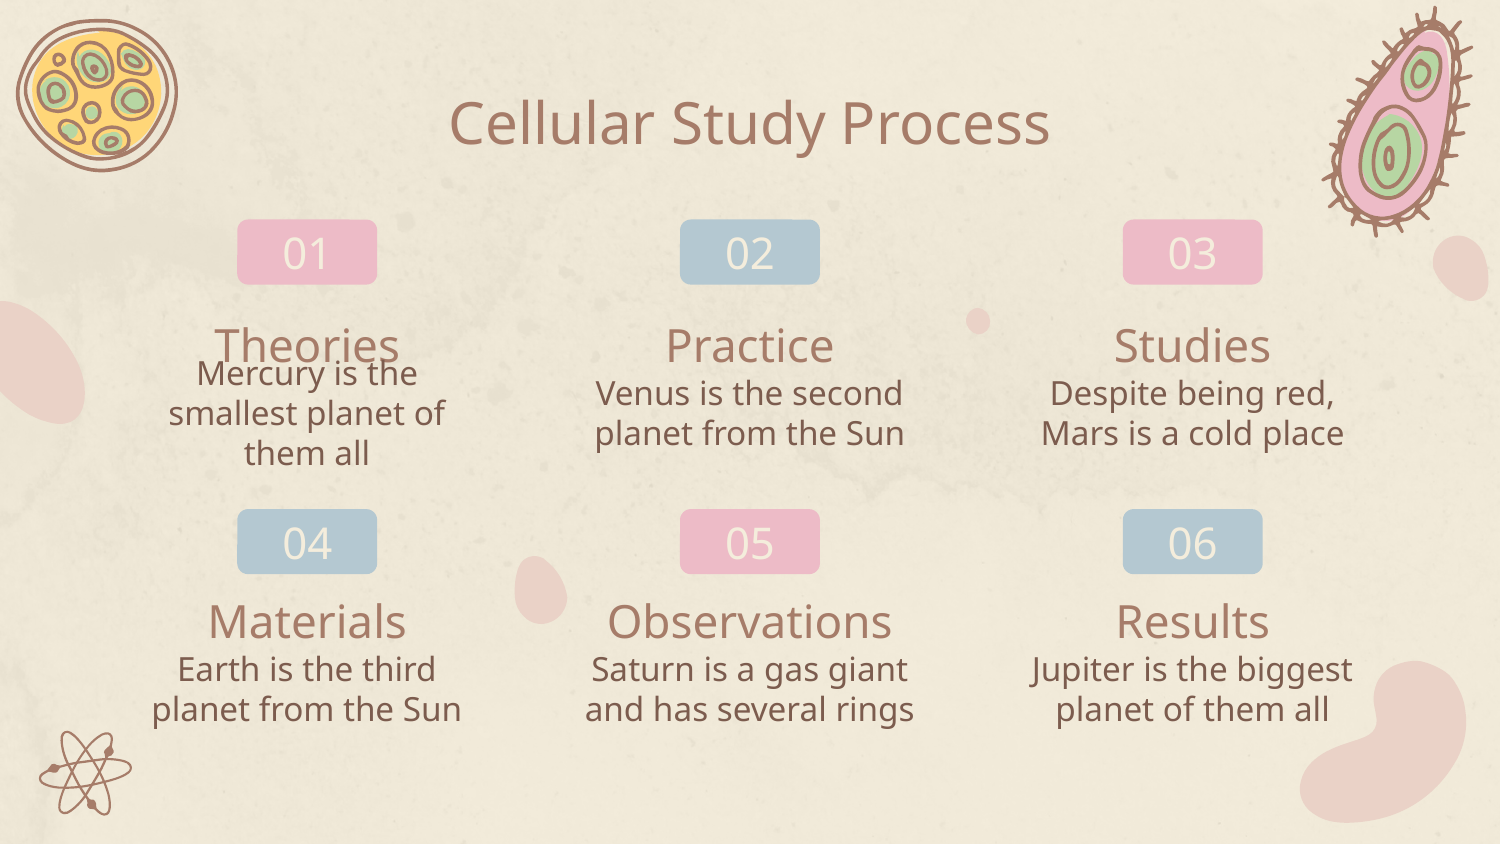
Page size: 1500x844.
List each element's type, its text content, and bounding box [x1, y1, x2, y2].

title 01 [249, 229, 365, 276]
title 05 [692, 518, 808, 565]
title 03 [1135, 229, 1250, 276]
title Theories [118, 301, 497, 372]
subtitle Jupiter is the biggest planet of them all [1003, 648, 1382, 728]
subtitle Venus is the second planet from the Sun [560, 372, 940, 452]
subtitle Earth is the third planet from the Sun [118, 648, 497, 728]
text_box [679, 219, 820, 285]
title Practice [560, 301, 940, 372]
subtitle Mercury is the smallest planet of them all [118, 372, 497, 452]
text_box [237, 219, 378, 285]
text_box [237, 509, 378, 575]
text_box [1122, 219, 1263, 285]
text_box [679, 509, 820, 575]
title Observations [560, 577, 940, 648]
subtitle Despite being red, Mars is a cold place [1003, 372, 1382, 452]
title Results [1003, 577, 1382, 648]
subtitle Saturn is a gas giant and has several rings [560, 648, 940, 728]
title 06 [1135, 518, 1250, 565]
title Cellular Study Process [116, 73, 1383, 168]
text_box [1122, 509, 1263, 575]
title 02 [692, 229, 808, 276]
title Materials [118, 577, 497, 648]
picture [0, 0, 1500, 844]
title 04 [249, 518, 365, 565]
title Studies [1003, 301, 1382, 372]
